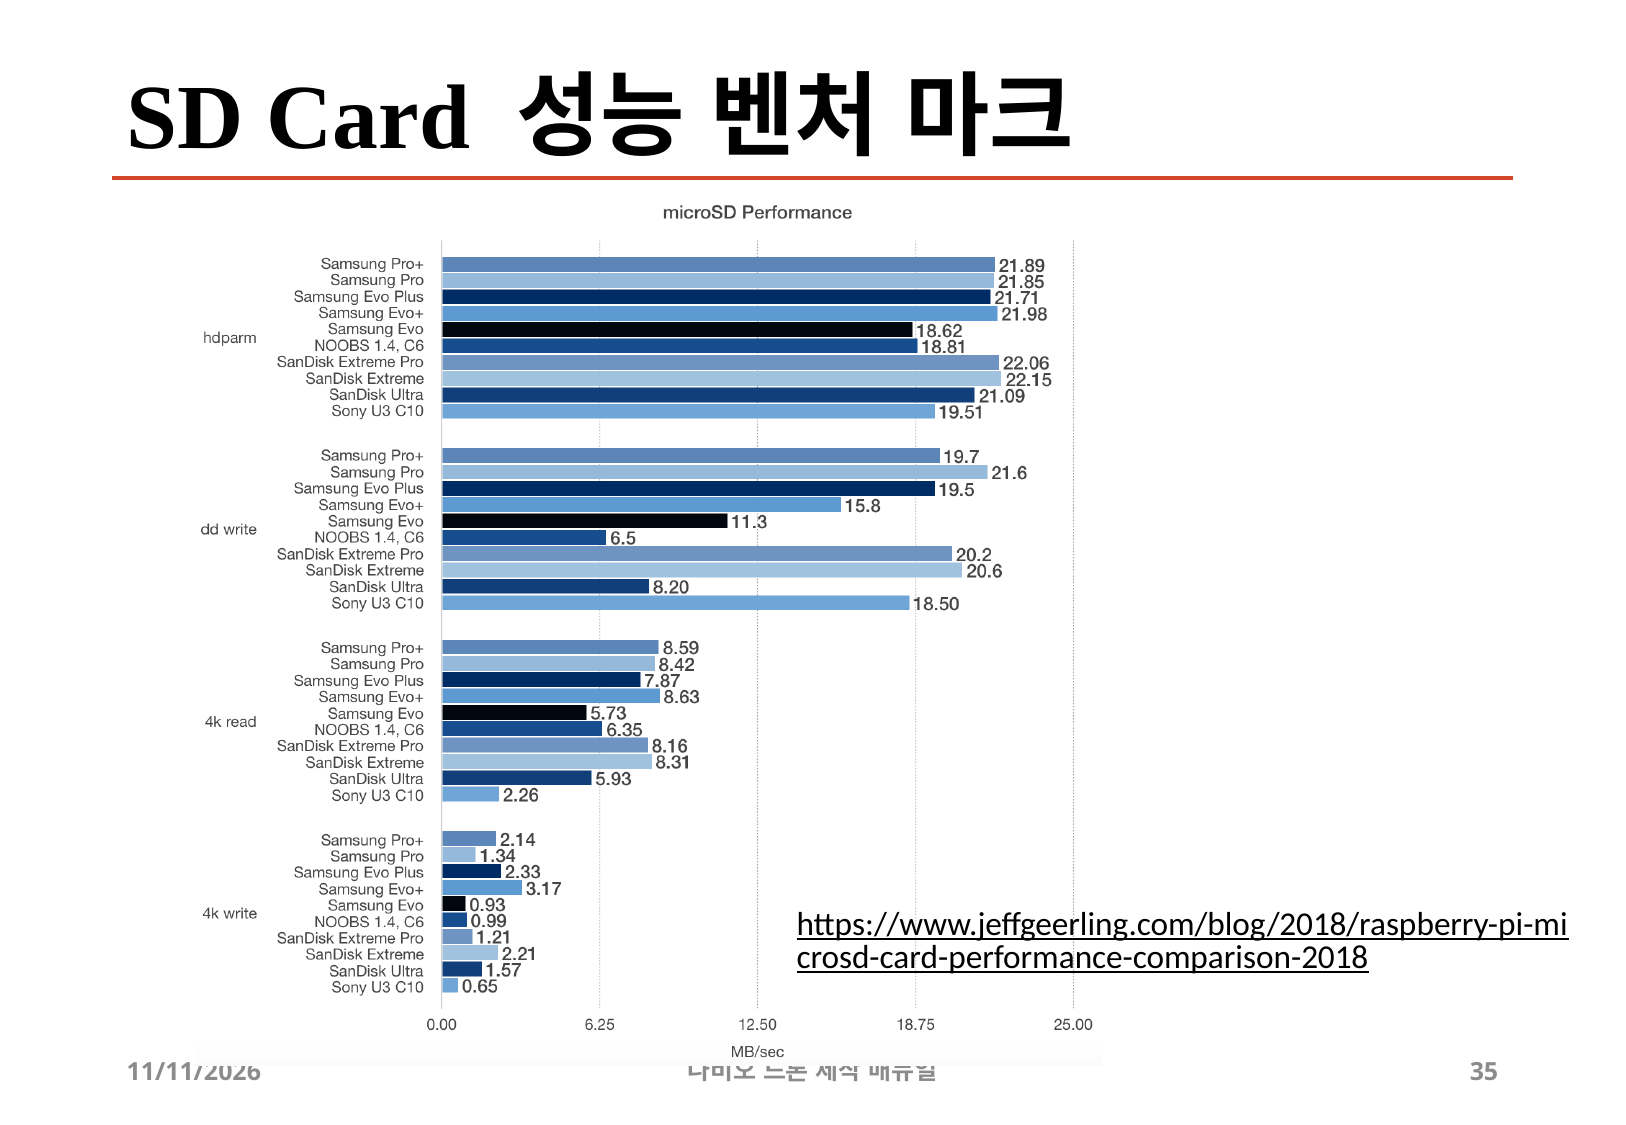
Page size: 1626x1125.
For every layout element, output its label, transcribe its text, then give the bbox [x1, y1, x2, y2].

slide_number 35 [1433, 1042, 1514, 1103]
footer 나비오 드론 제작 매뉴얼 [538, 1066, 1087, 1103]
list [196, 196, 1102, 1066]
title SD Card 성능 벤처 마크 [111, 59, 1514, 179]
text_box https://www.jeffgeerling.com/blog/2018/raspberry-pi-microsd-card-performance-comparison-2018 [1102, 894, 1595, 990]
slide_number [111, 1042, 303, 1103]
